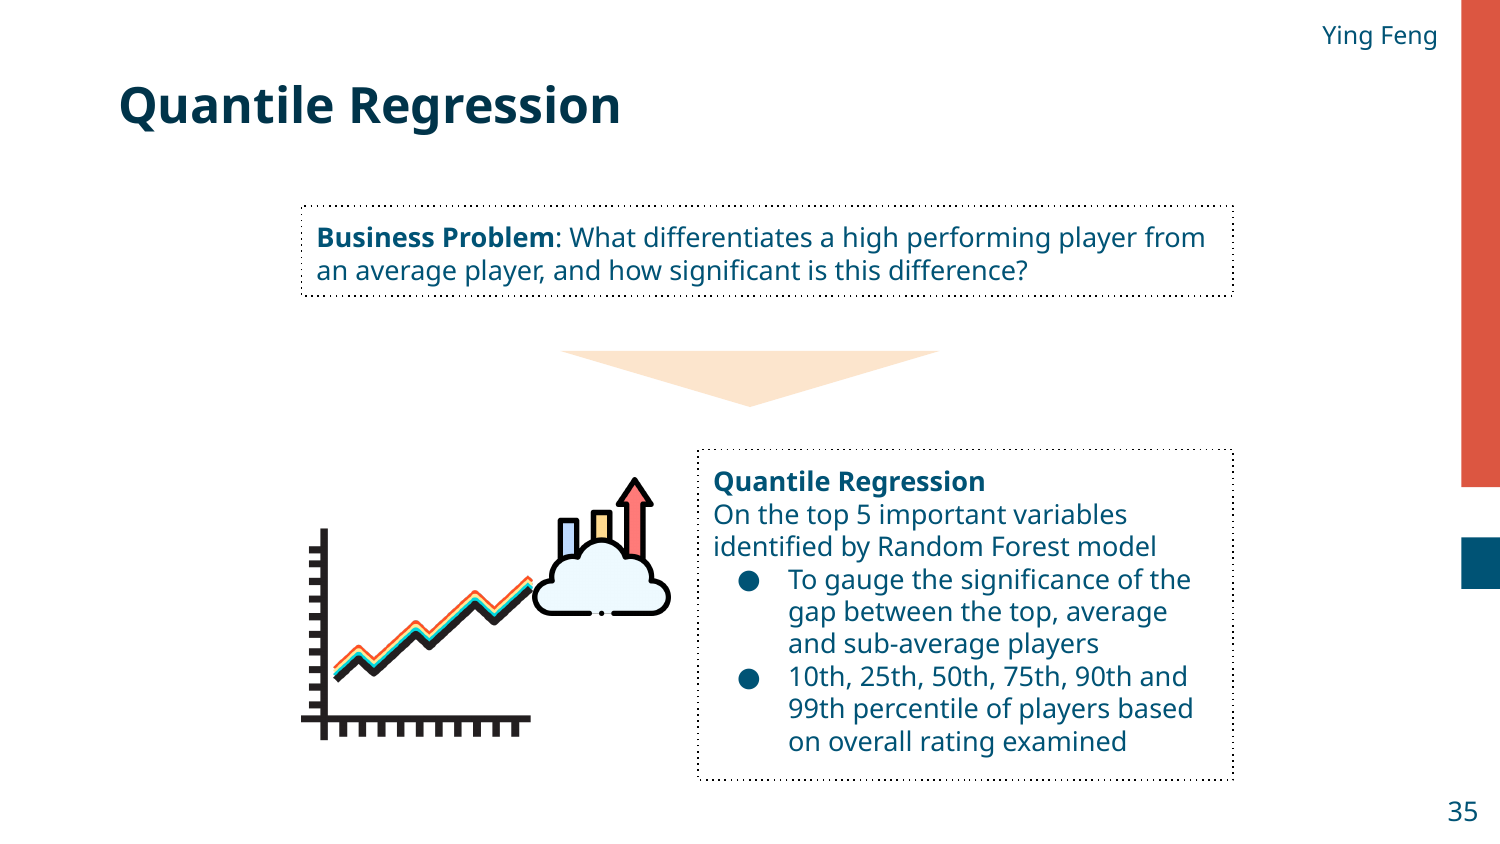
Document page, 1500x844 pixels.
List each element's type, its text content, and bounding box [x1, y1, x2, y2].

slide_number 35 [1403, 779, 1494, 844]
text_box Quantile Regression On the top 5 important variables identified by Random Forest model To gauge the significance of the gap between the top, average and sub-average players 10th, 25th, 50th, 75th, 90th and 99th percentile of players based on overall rating examined [698, 449, 1233, 780]
subtitle Ying Feng [1036, 6, 1454, 58]
text_box Business Problem: What differentiates a high performing player from an average player, and how significant is this difference? [301, 205, 1233, 296]
picture [301, 477, 672, 741]
text_box [560, 350, 940, 408]
title Quantile Regression [103, 71, 1427, 136]
